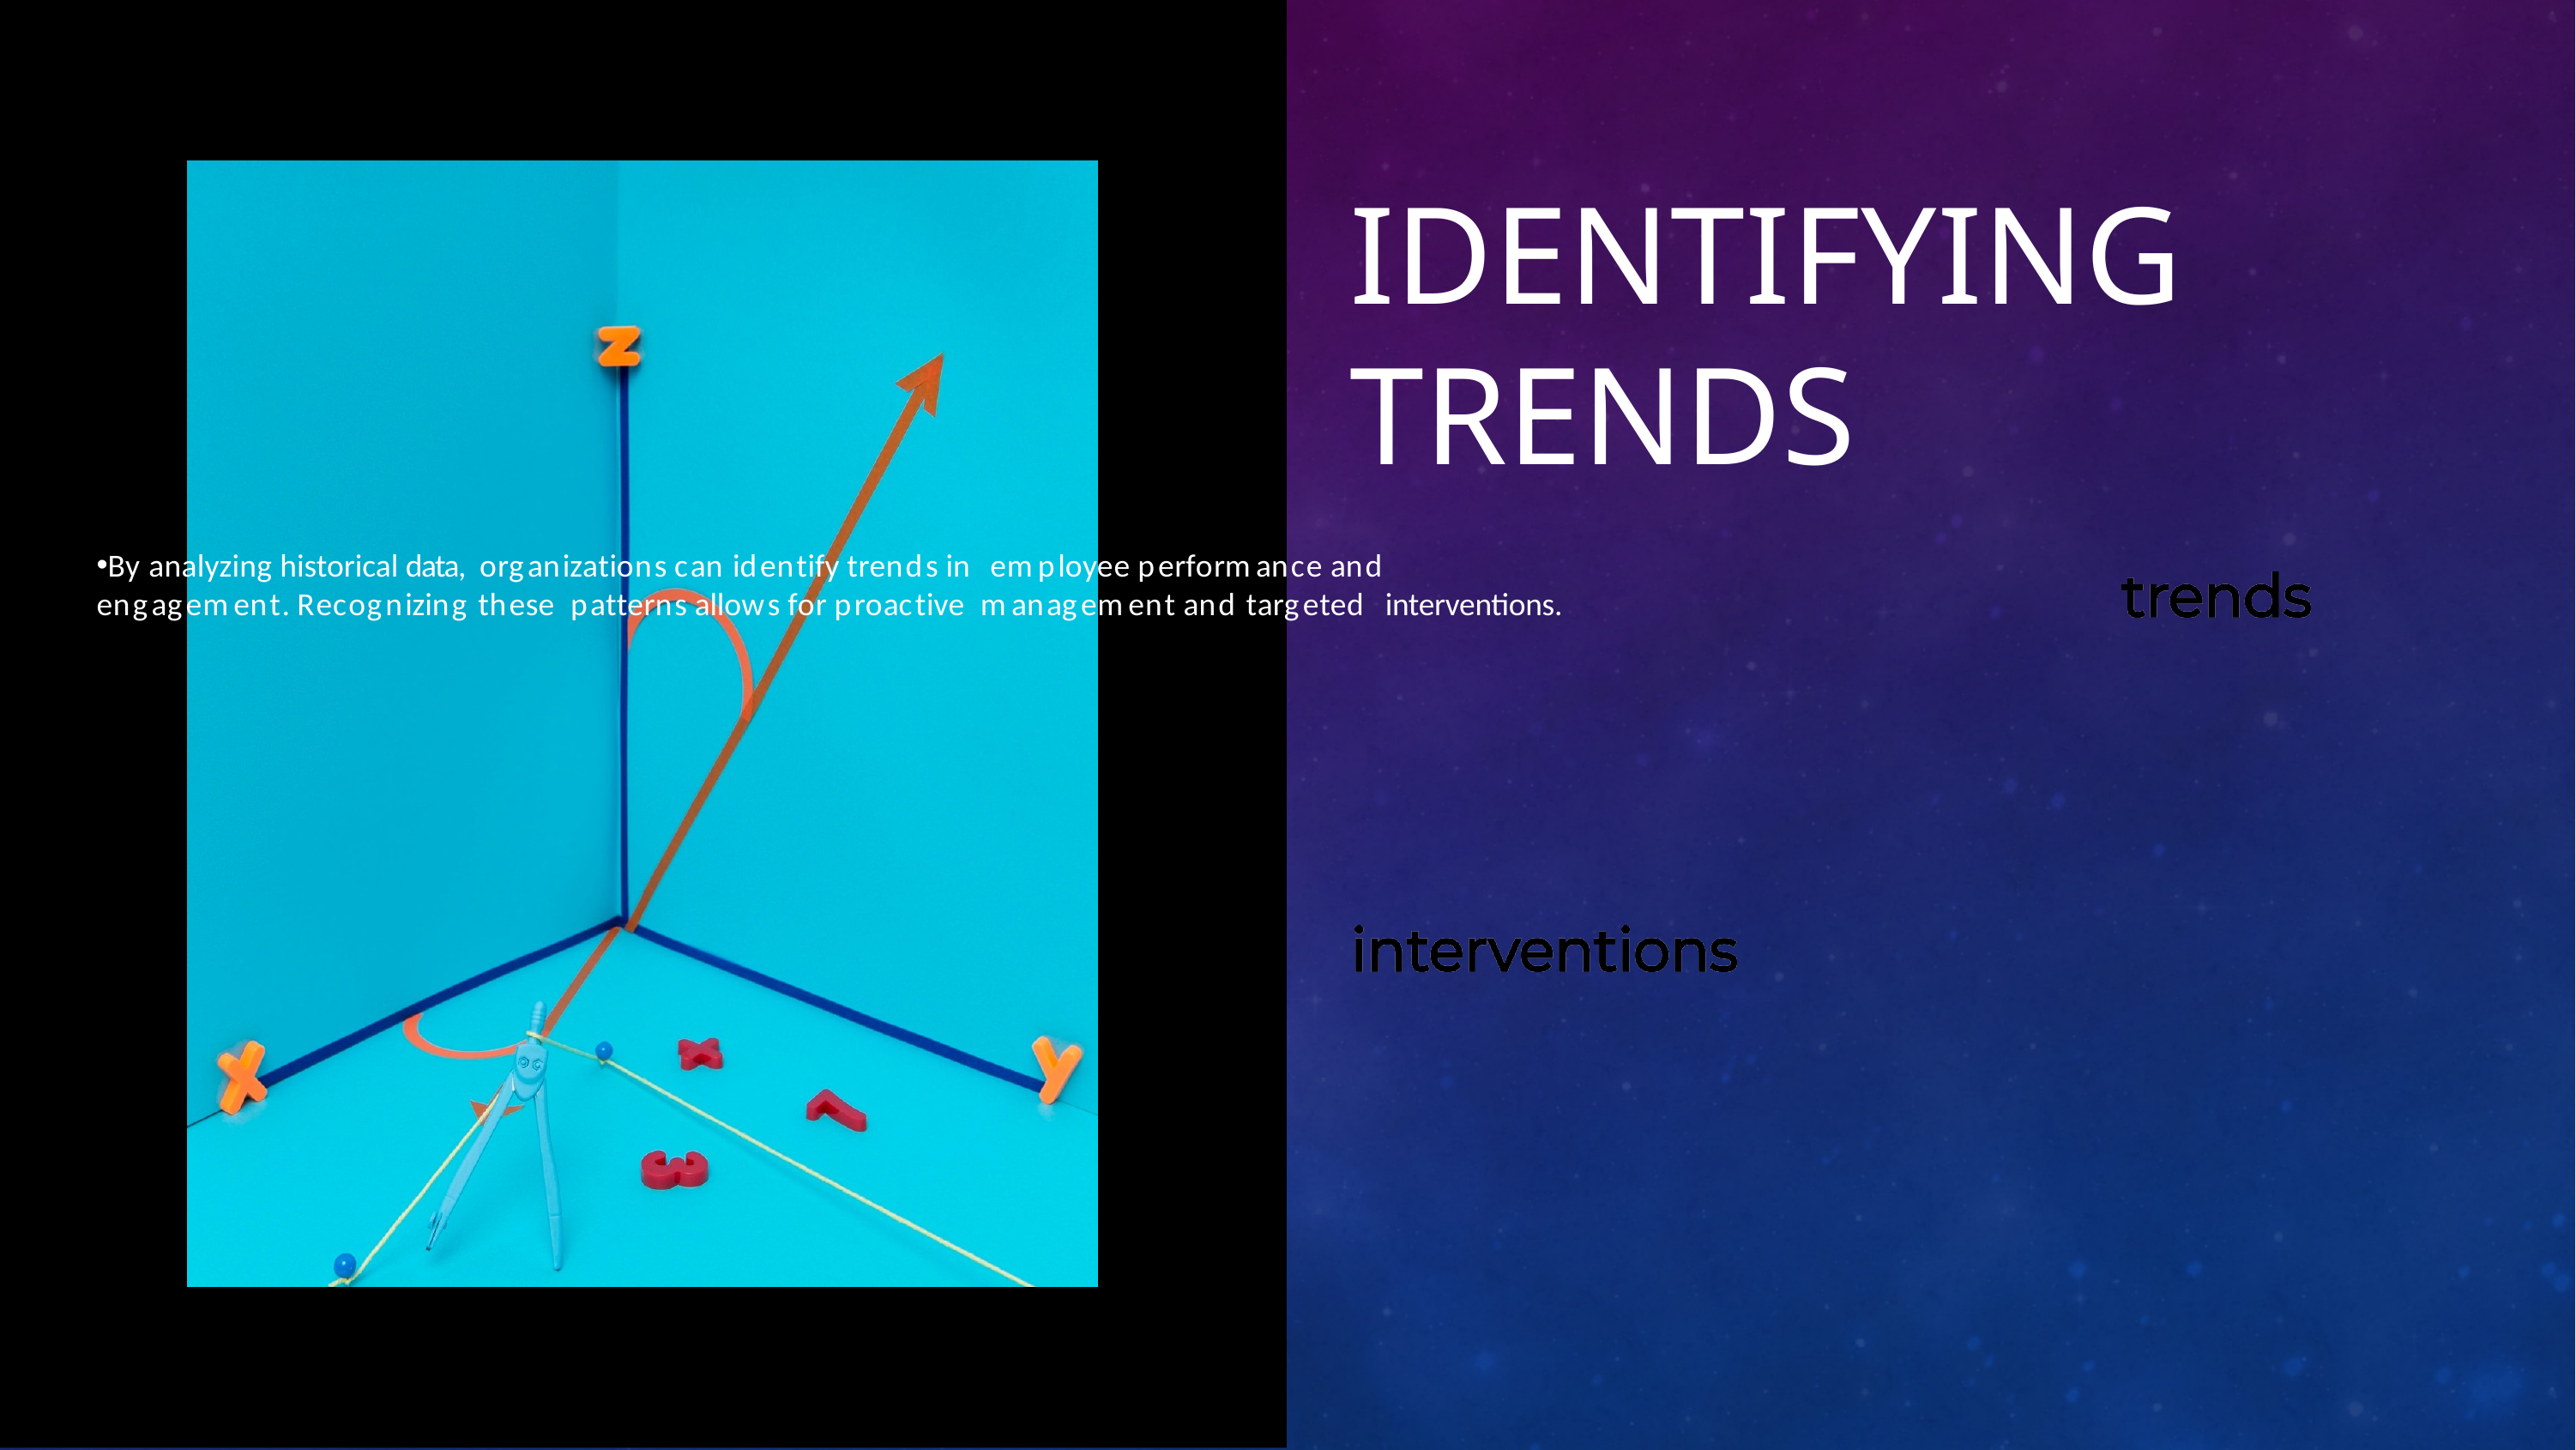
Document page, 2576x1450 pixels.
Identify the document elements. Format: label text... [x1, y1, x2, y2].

list By analyzing historical data, organizations can identify trends in employee performance and engagement. Recognizing these patterns allows for proactive management and targeted interventions. [1291, 118, 1523, 998]
title Identifying Trends [1523, 167, 2506, 492]
picture [0, 0, 2576, 1450]
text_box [0, 0, 1288, 1448]
